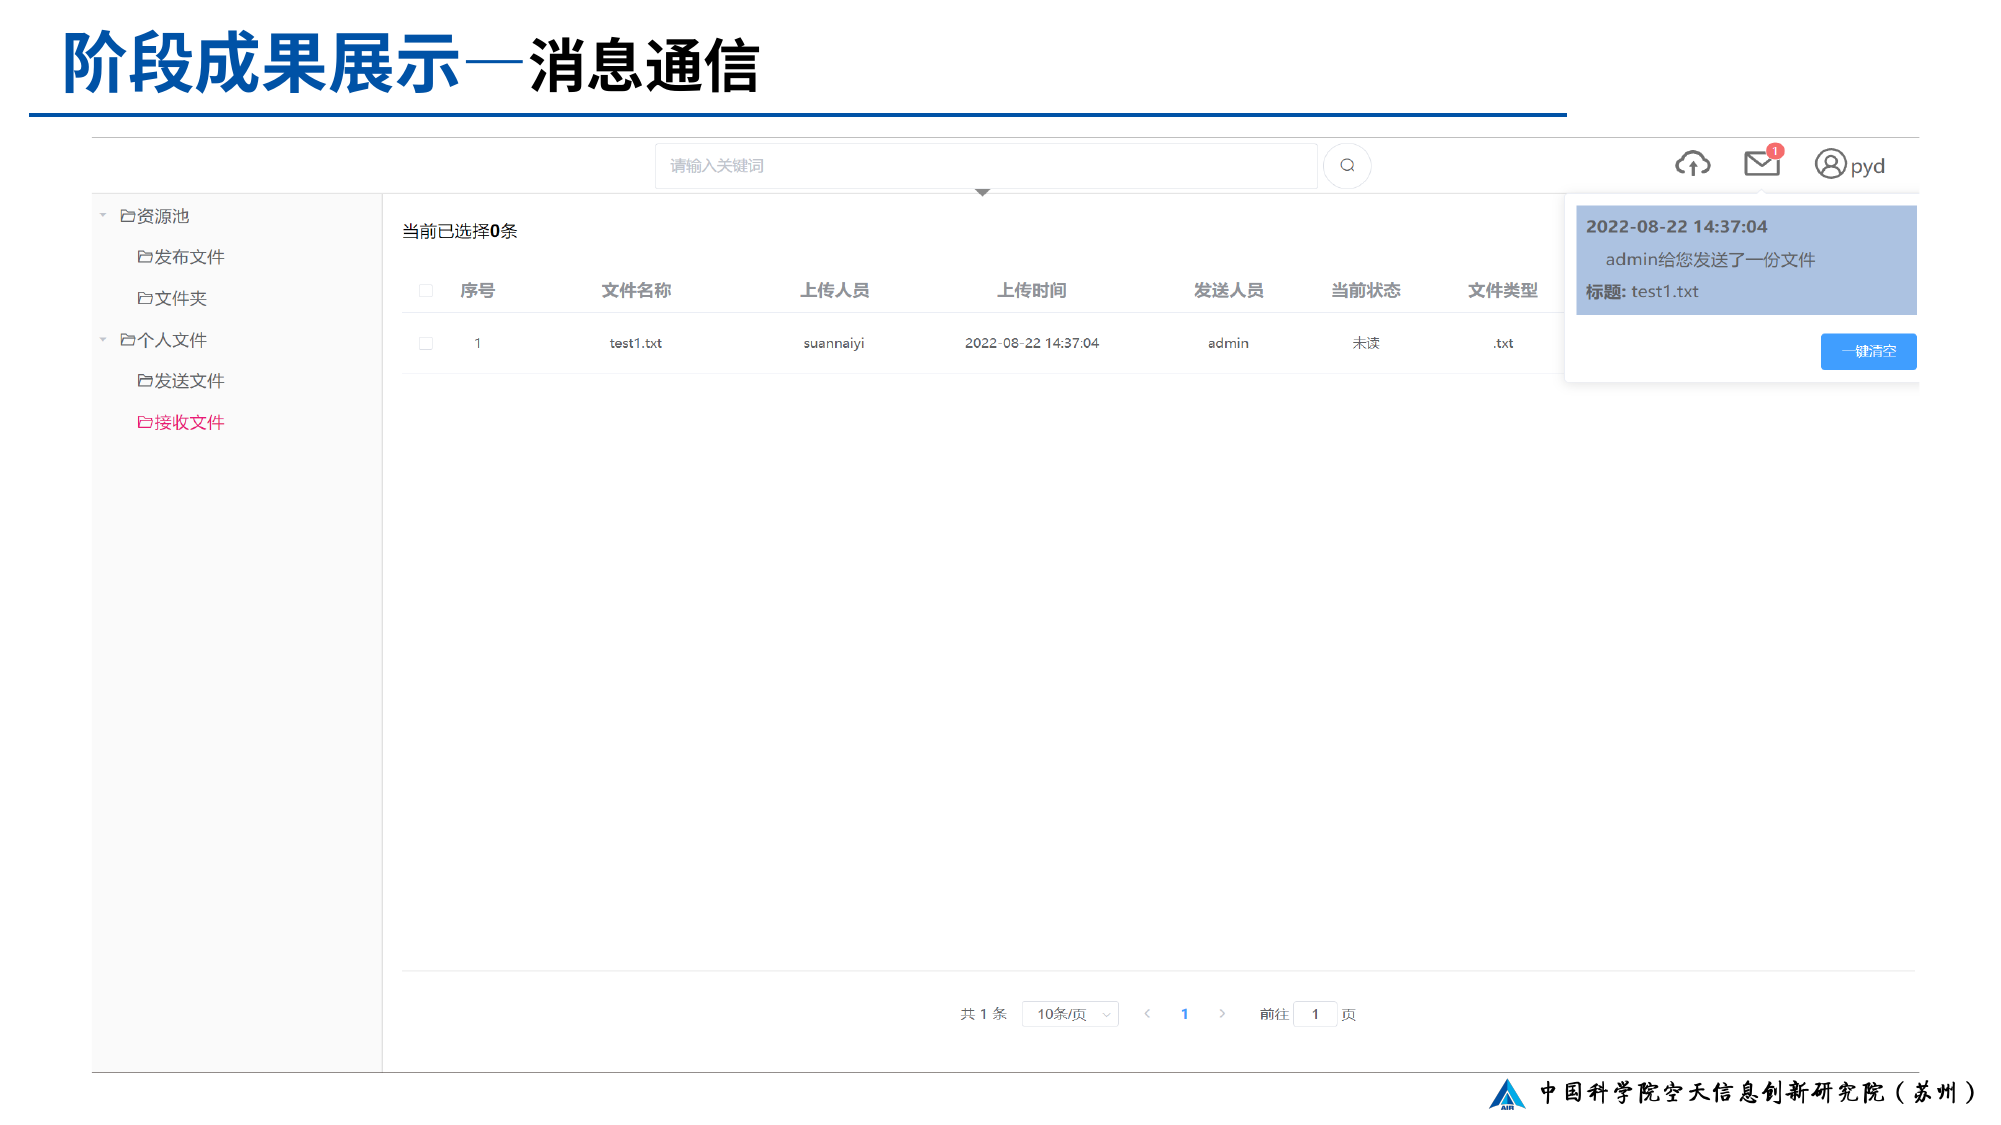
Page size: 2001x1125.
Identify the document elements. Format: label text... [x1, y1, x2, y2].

picture [91, 137, 2001, 1125]
text_box 阶段成果展示—消息通信 [0, 21, 1350, 92]
